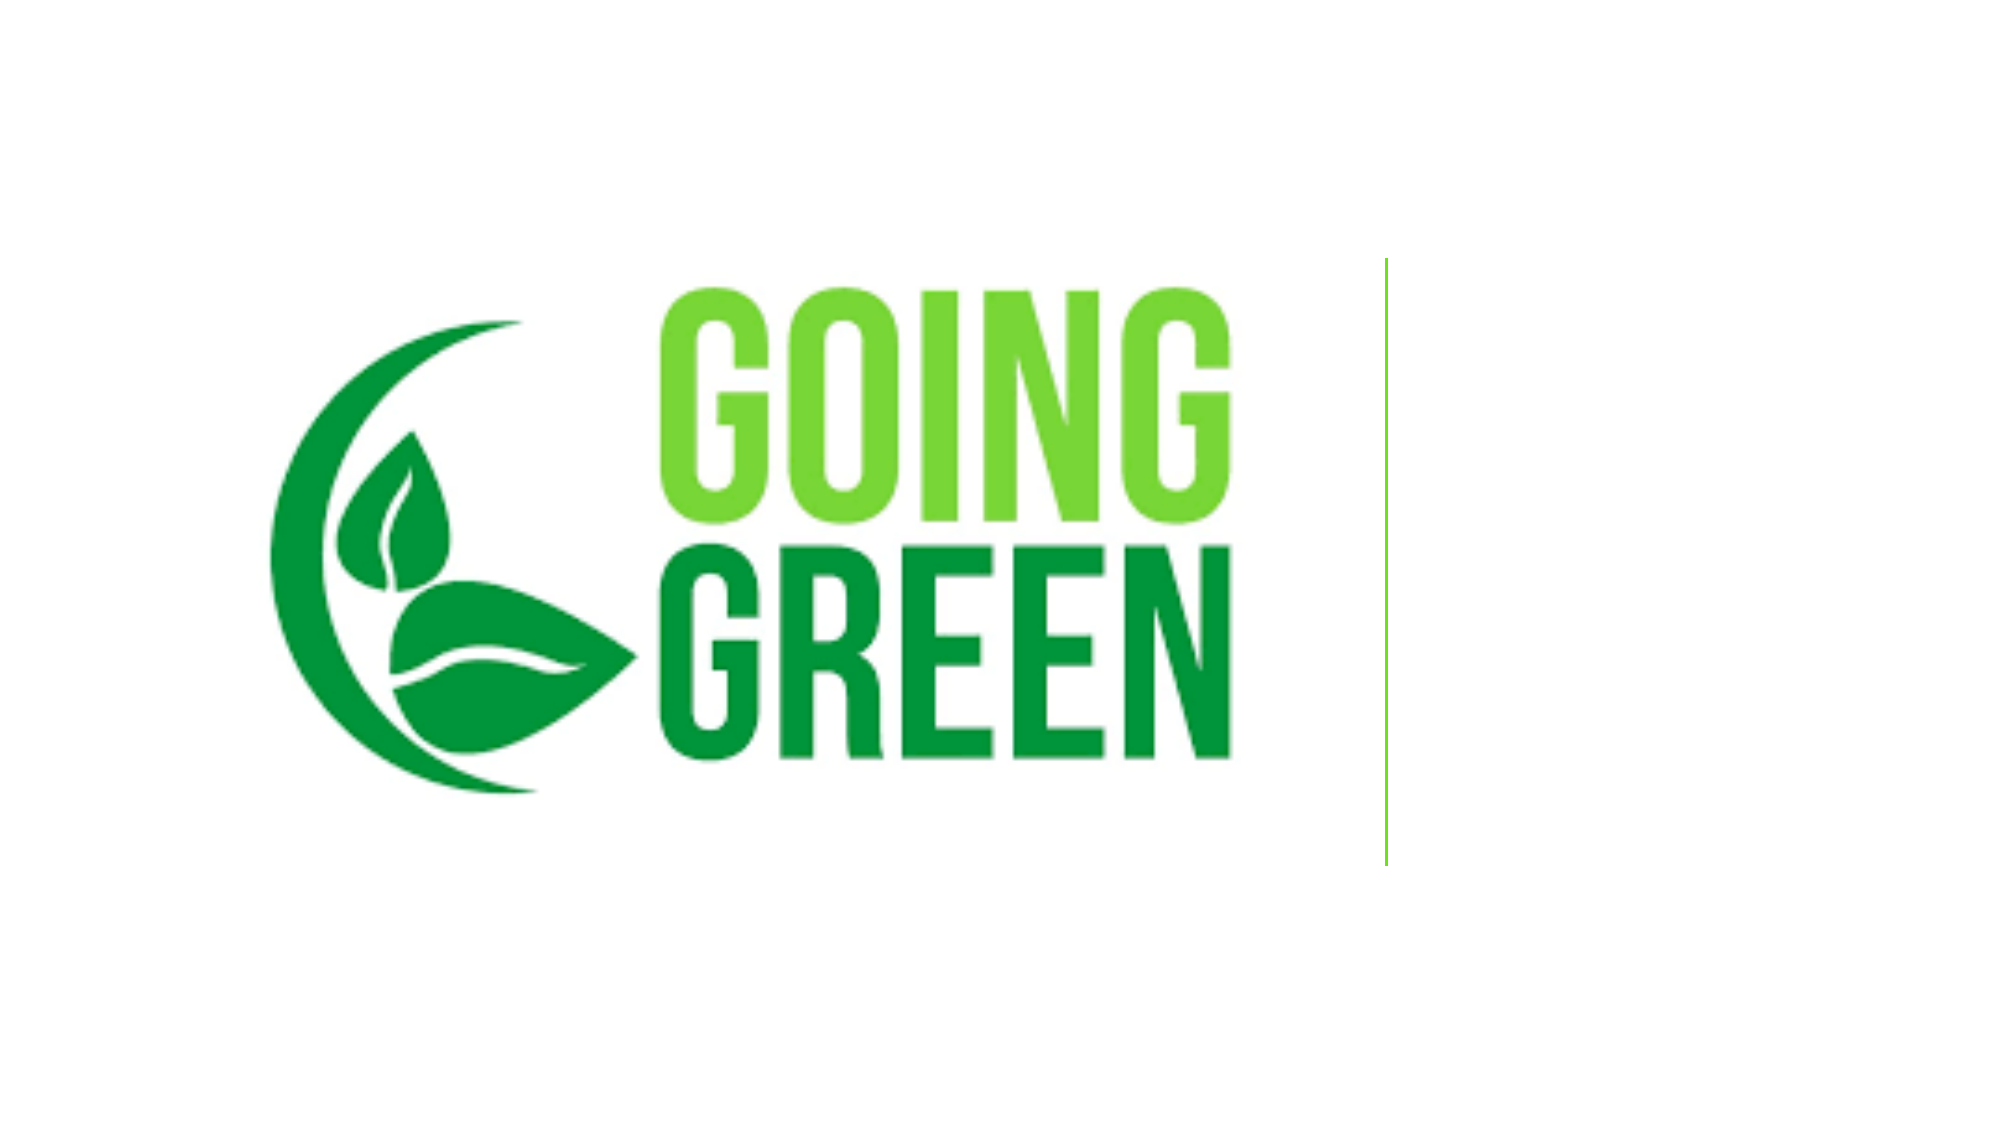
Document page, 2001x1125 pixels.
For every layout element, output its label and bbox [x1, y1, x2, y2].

picture [183, 259, 1334, 865]
